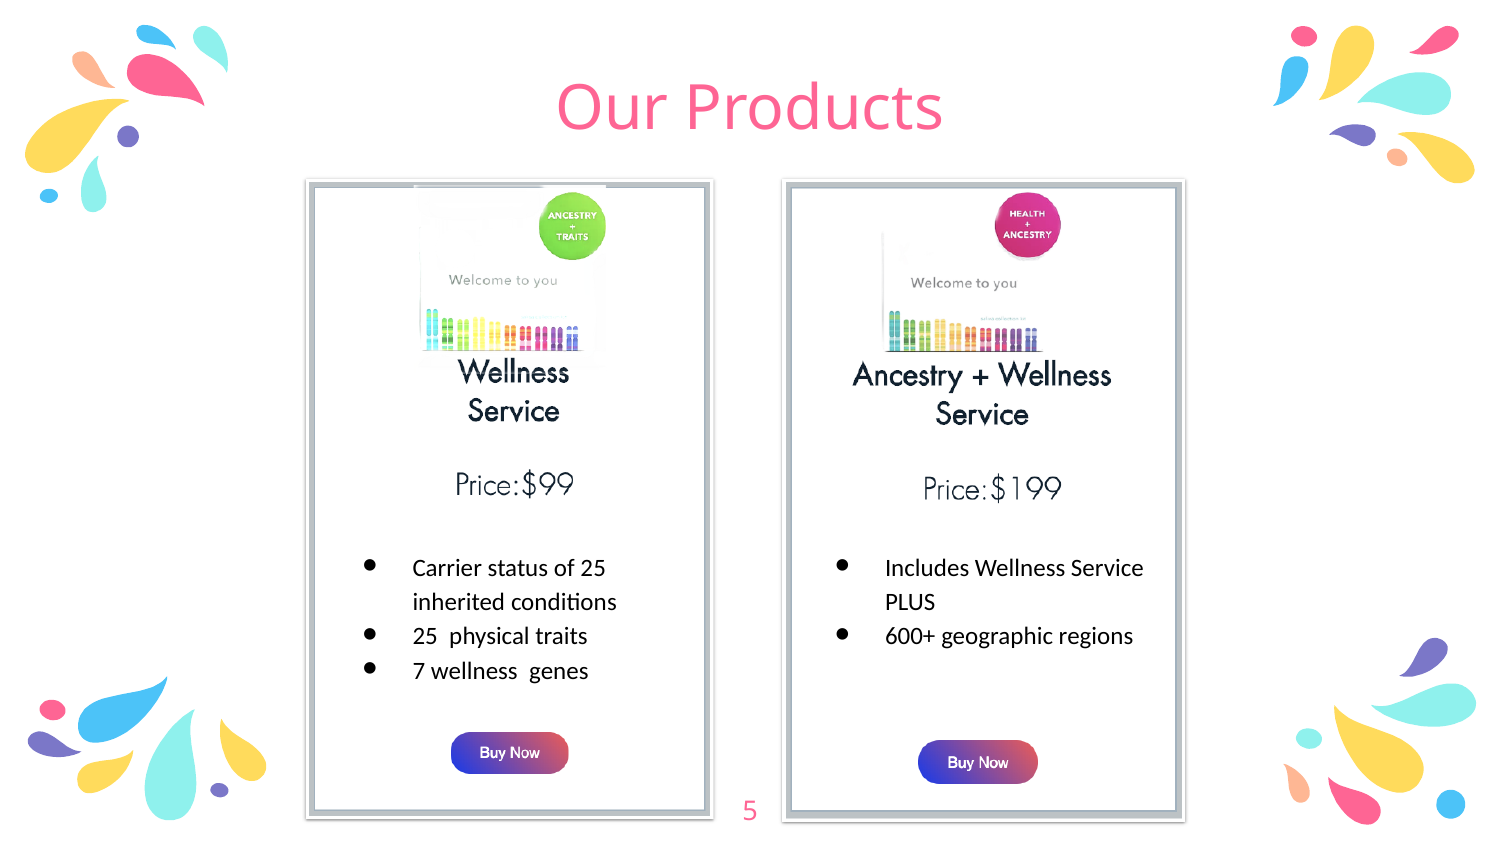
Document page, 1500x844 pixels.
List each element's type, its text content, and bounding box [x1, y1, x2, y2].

picture [301, 175, 718, 830]
title Our Products [247, 33, 1253, 175]
slide_number 5 [705, 779, 795, 844]
picture [776, 175, 1193, 829]
